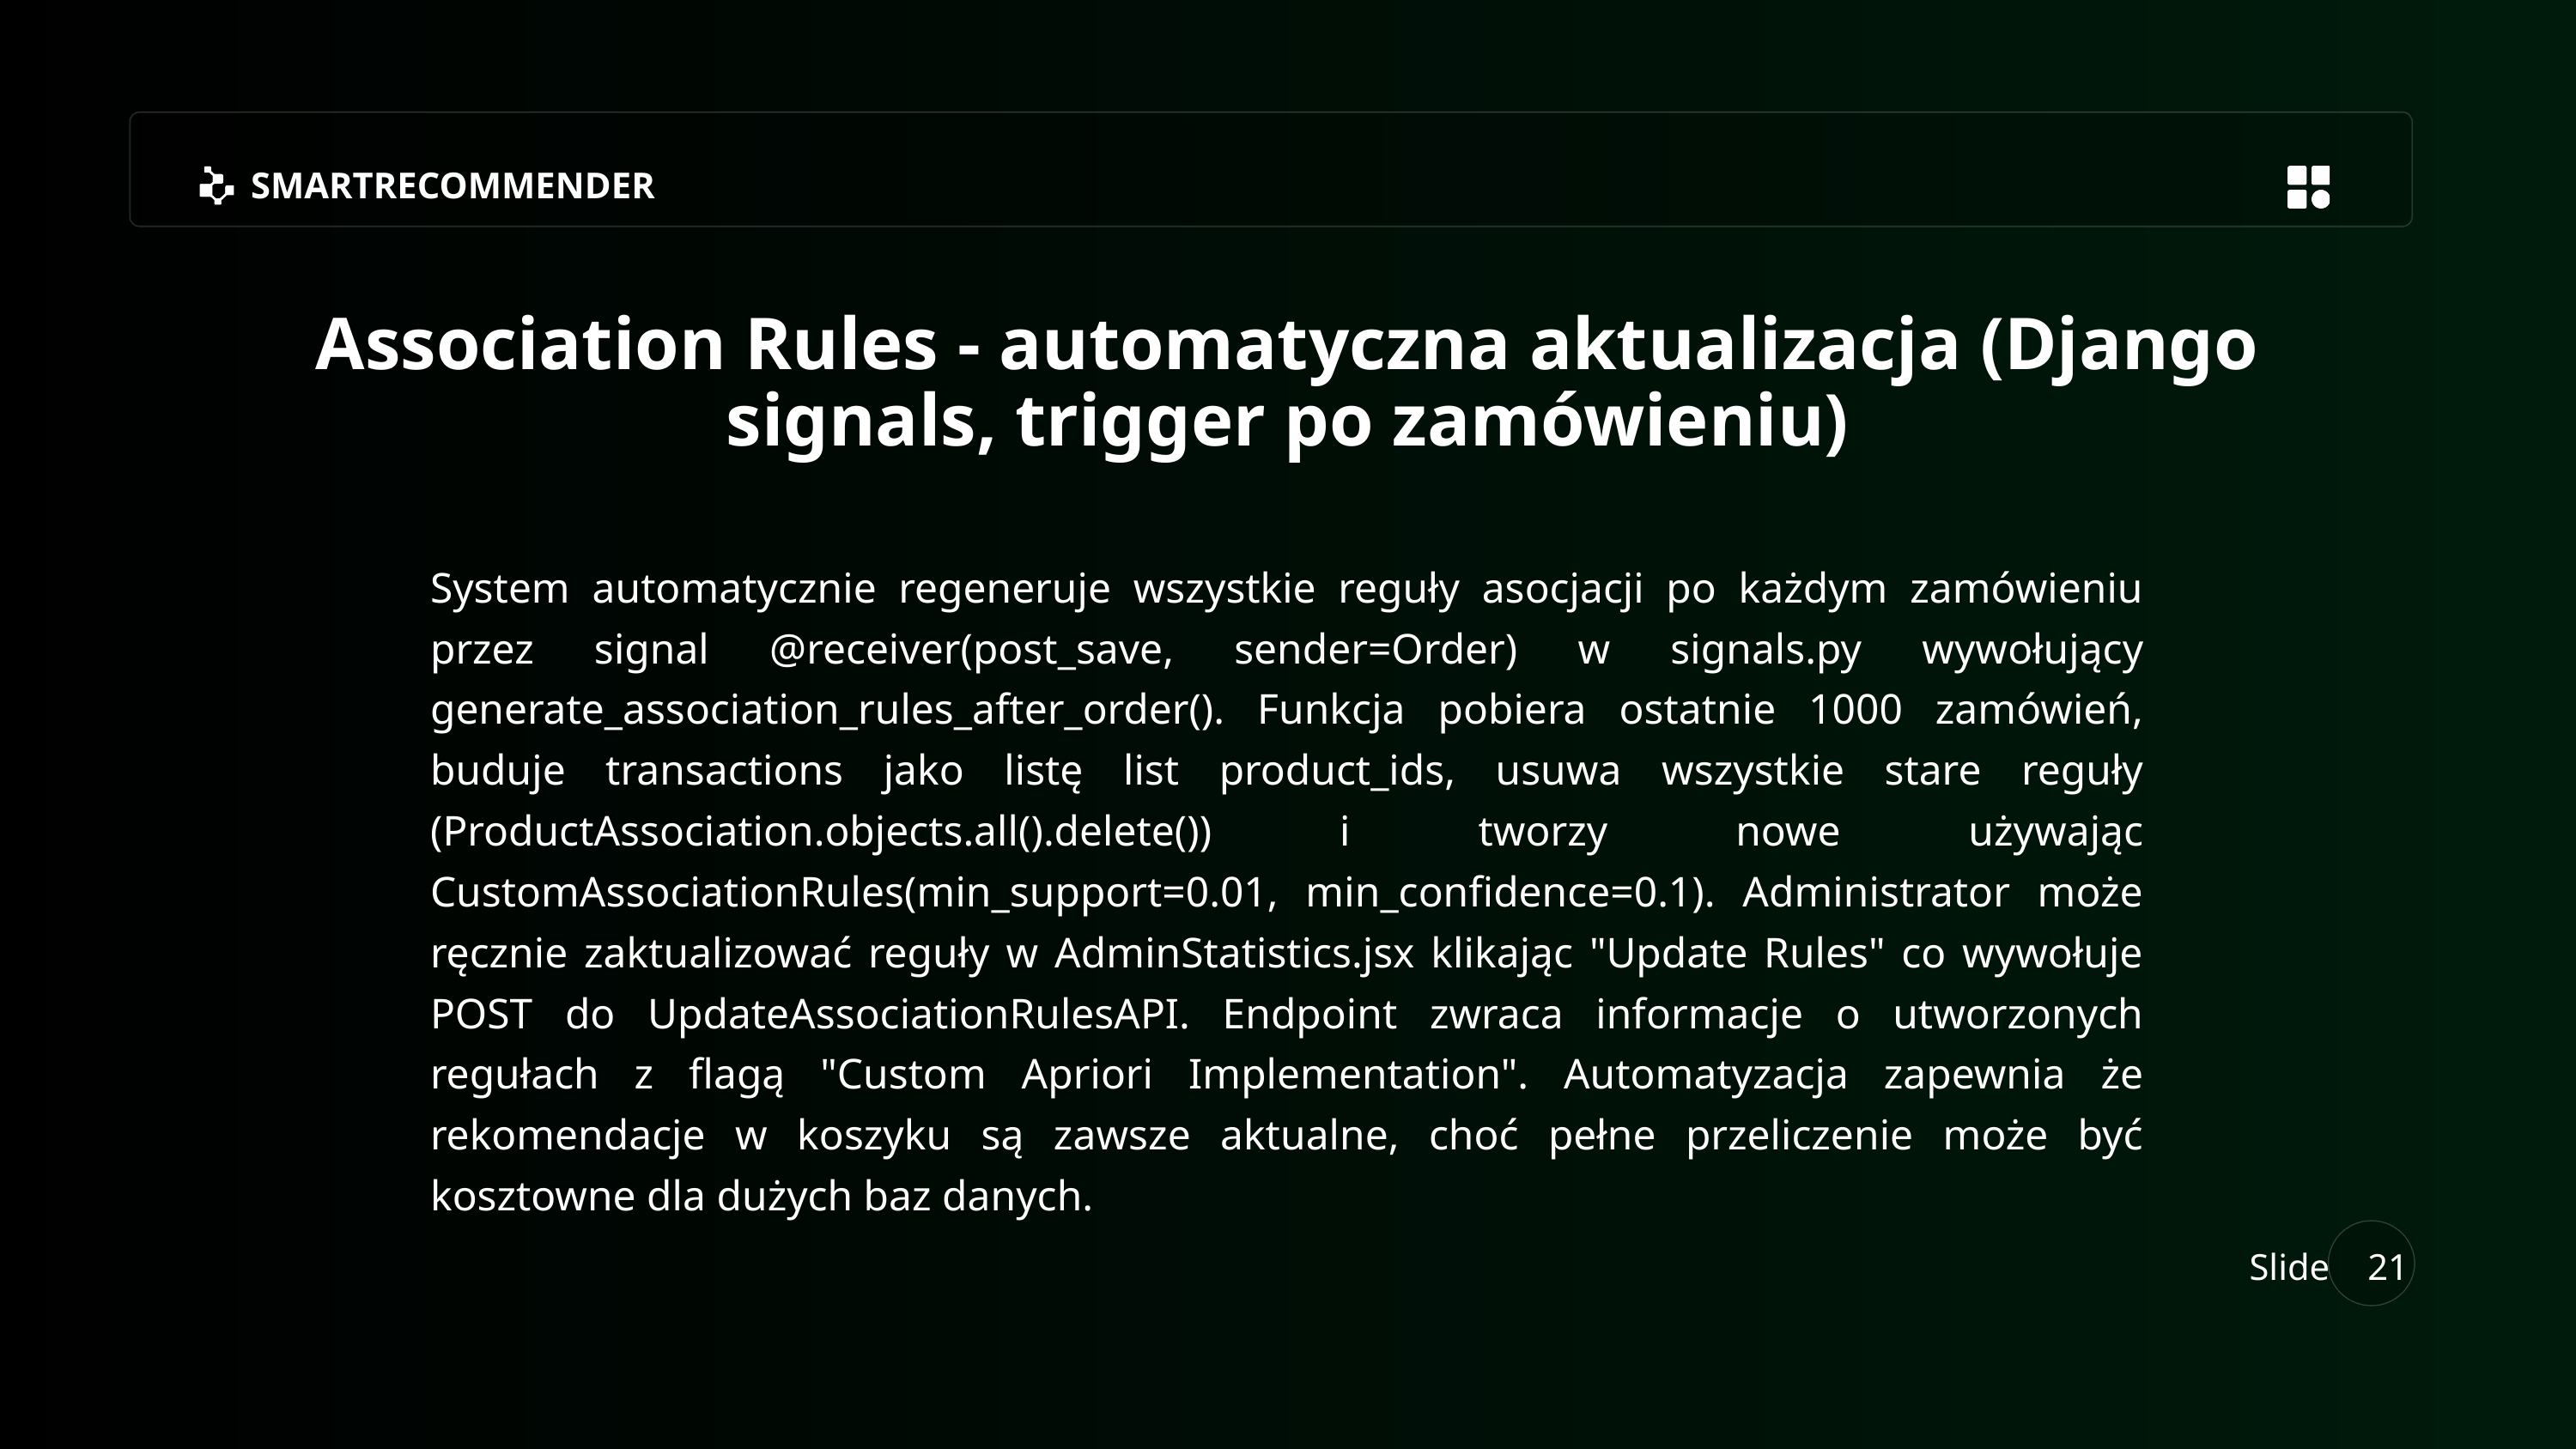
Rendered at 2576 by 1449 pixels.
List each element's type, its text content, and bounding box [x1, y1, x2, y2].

text_box [2326, 1180, 2451, 1343]
text_box Slide [2150, 1226, 2330, 1288]
text_box 21 [2363, 1226, 2413, 1288]
text_box [2287, 166, 2330, 209]
text_box [125, 91, 2451, 263]
text_box SMARTRECOMMENDER [251, 172, 679, 207]
text_box System automatycznie regeneruje wszystkie reguły asocjacji po każdym zamówieniu przez signal @receiver(post_save, sender=Order) w signals.py wywołujący generate_association_rules_after_order(). Funkcja pobiera ostatnie 1000 zamówień, buduje transactions jako listę list product_ids, usuwa wszystkie stare reguły (ProductAssociation.objects.all().delete()) i tworzy nowe używając CustomAssociationRules(min_support=0.01, min_confidence=0.1). Administrator może ręcznie zaktualizować reguły w AdminStatistics.jsx klikając "Update Rules" co wywołuje POST do UpdateAssociationRulesAPI. Endpoint zwraca informacje o utworzonych regułach z flagą "Custom Apriori Implementation". Automatyzacja zapewnia że rekomendacje w koszyku są zawsze aktualne, choć pełne przeliczenie może być kosztowne dla dużych baz danych. [430, 550, 2146, 1220]
text_box Association Rules - automatyczna aktualizacja (Django signals, trigger po zamówieniu) [291, 307, 2285, 461]
text_box [199, 166, 234, 205]
